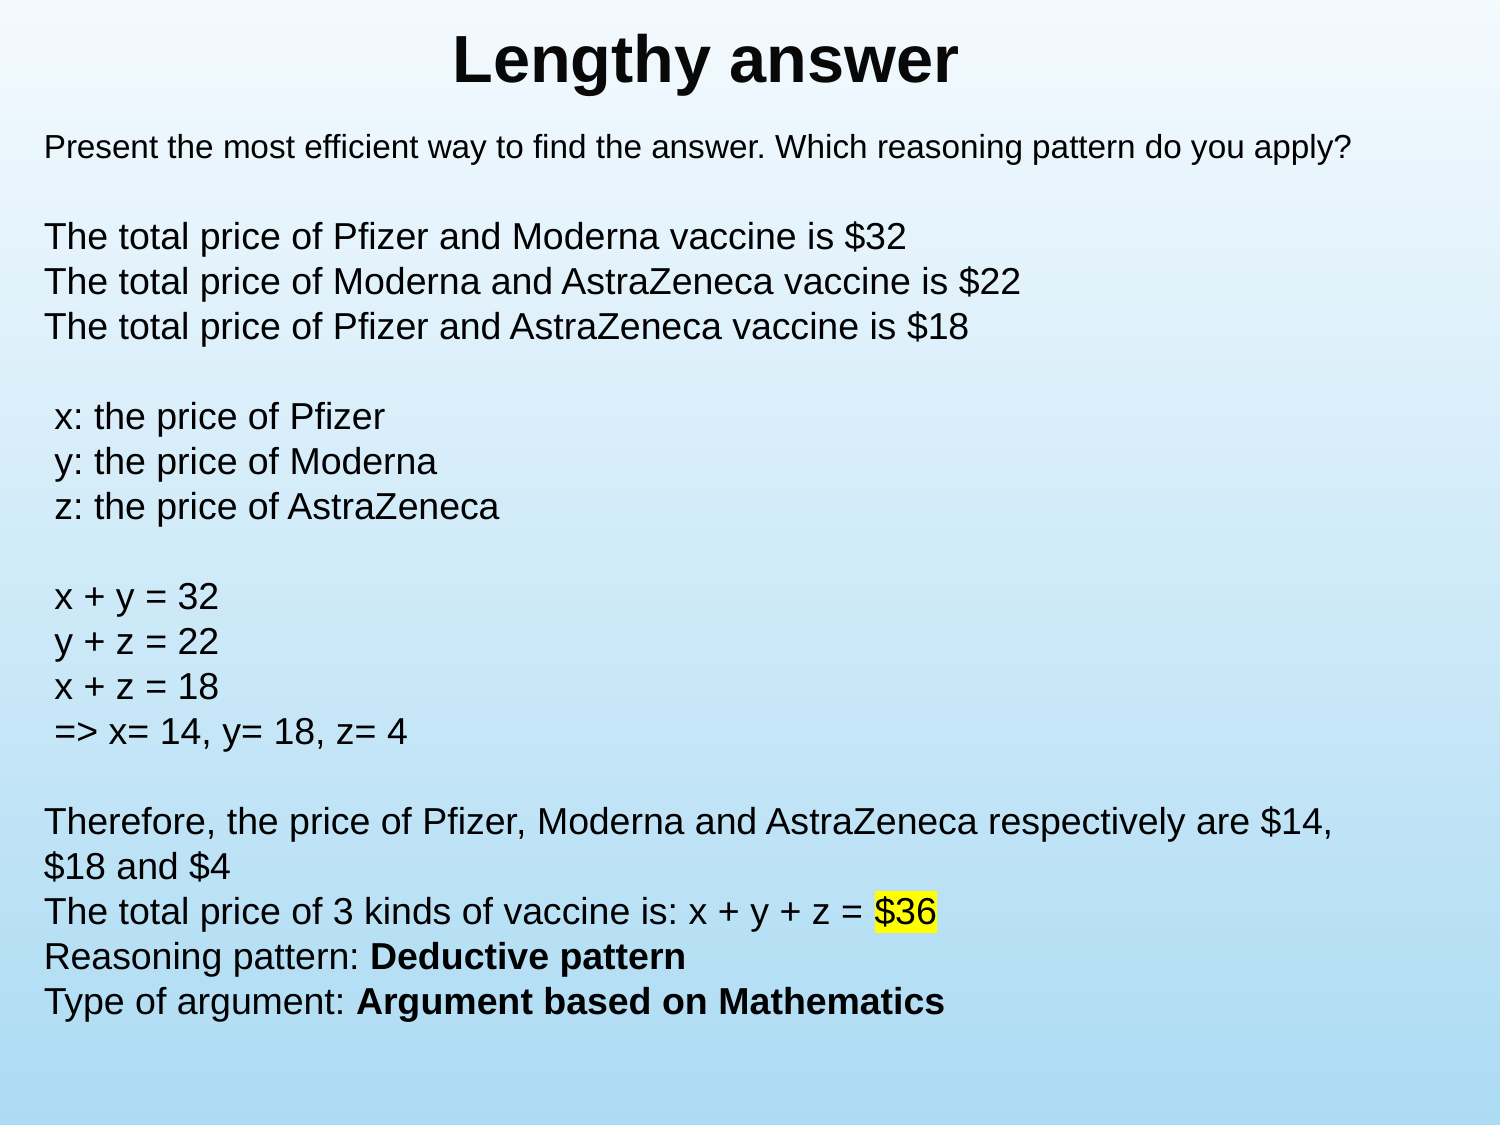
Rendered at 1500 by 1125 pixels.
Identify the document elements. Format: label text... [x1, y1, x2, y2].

text_box The total price of Pfizer and Moderna vaccine is $32 The total price of Moderna and AstraZeneca vaccine is $22 The total price of Pfizer and AstraZeneca vaccine is $18 x: the price of Pfizer y: the price of Moderna z: the price of AstraZeneca x + y = 32 y + z = 22 x + z = 18 => x= 14, y= 18, z= 4 Therefore, the price of Pfizer, Moderna and AstraZeneca respectively are $14, $18 and $4 The total price of 3 kinds of vaccine is: x + y + z = $36 Reasoning pattern: Deductive pattern Type of argument: Argument based on Mathematics [28, 204, 1420, 1030]
text_box Present the most efficient way to find the answer. Which reasoning pattern do you apply? [28, 118, 1392, 204]
title Lengthy answer [337, 11, 1075, 100]
